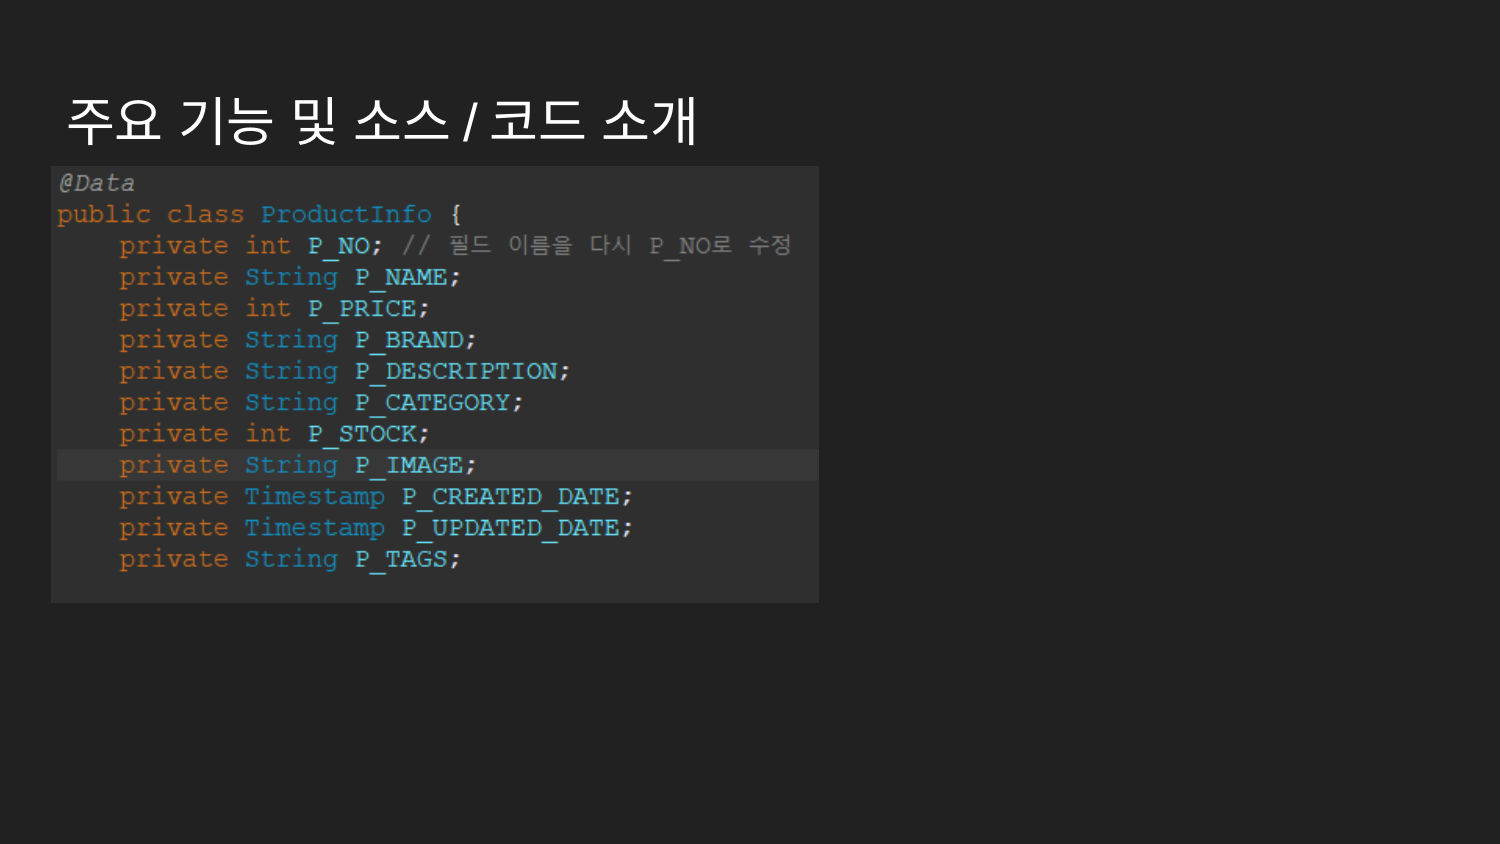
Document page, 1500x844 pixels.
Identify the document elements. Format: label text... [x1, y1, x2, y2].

title 주요 기능 및 소스/코드 소개 [51, 72, 1449, 167]
picture [50, 166, 819, 604]
